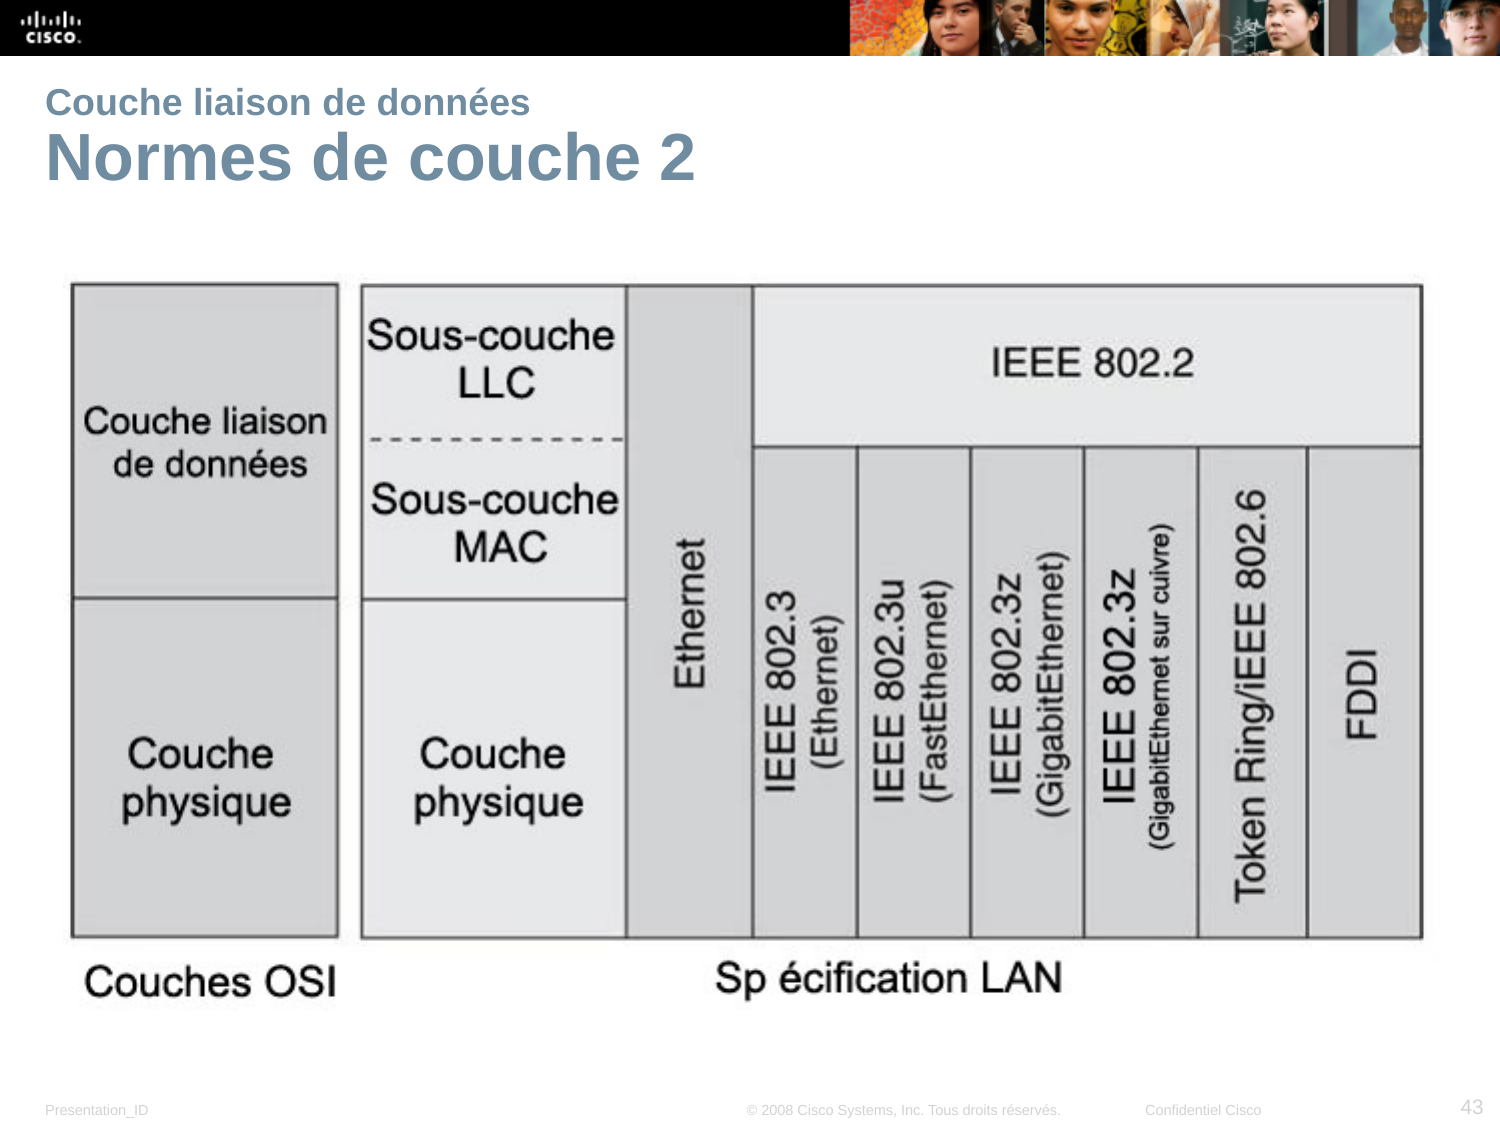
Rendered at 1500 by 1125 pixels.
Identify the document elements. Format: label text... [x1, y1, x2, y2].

picture [0, 0, 1500, 56]
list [62, 226, 1440, 1061]
title Couche liaison de données Normes de couche 2 [31, 64, 1471, 203]
